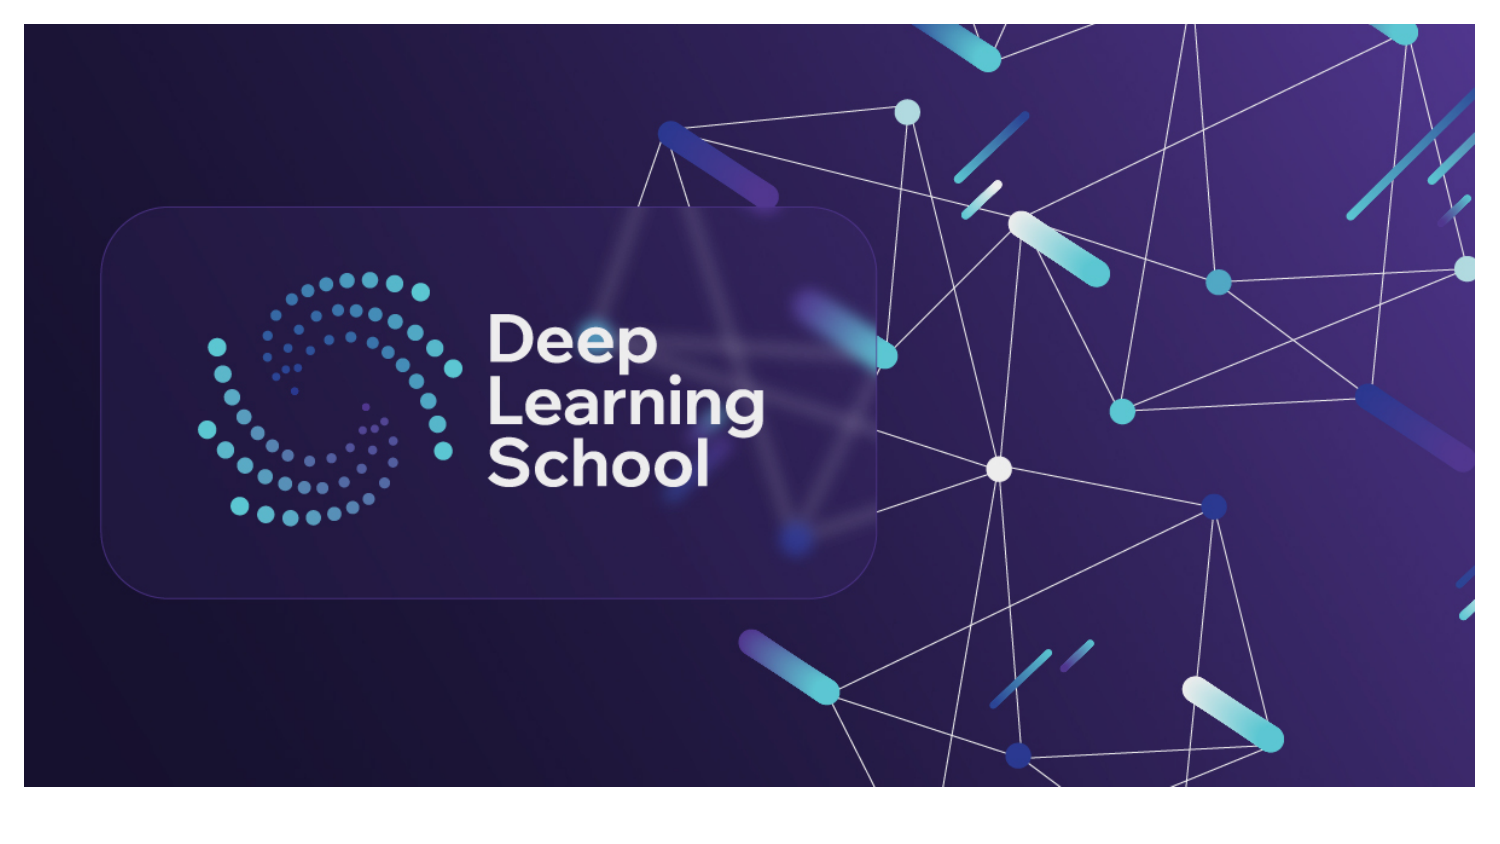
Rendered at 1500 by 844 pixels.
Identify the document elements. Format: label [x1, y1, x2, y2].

picture [24, 24, 1476, 787]
